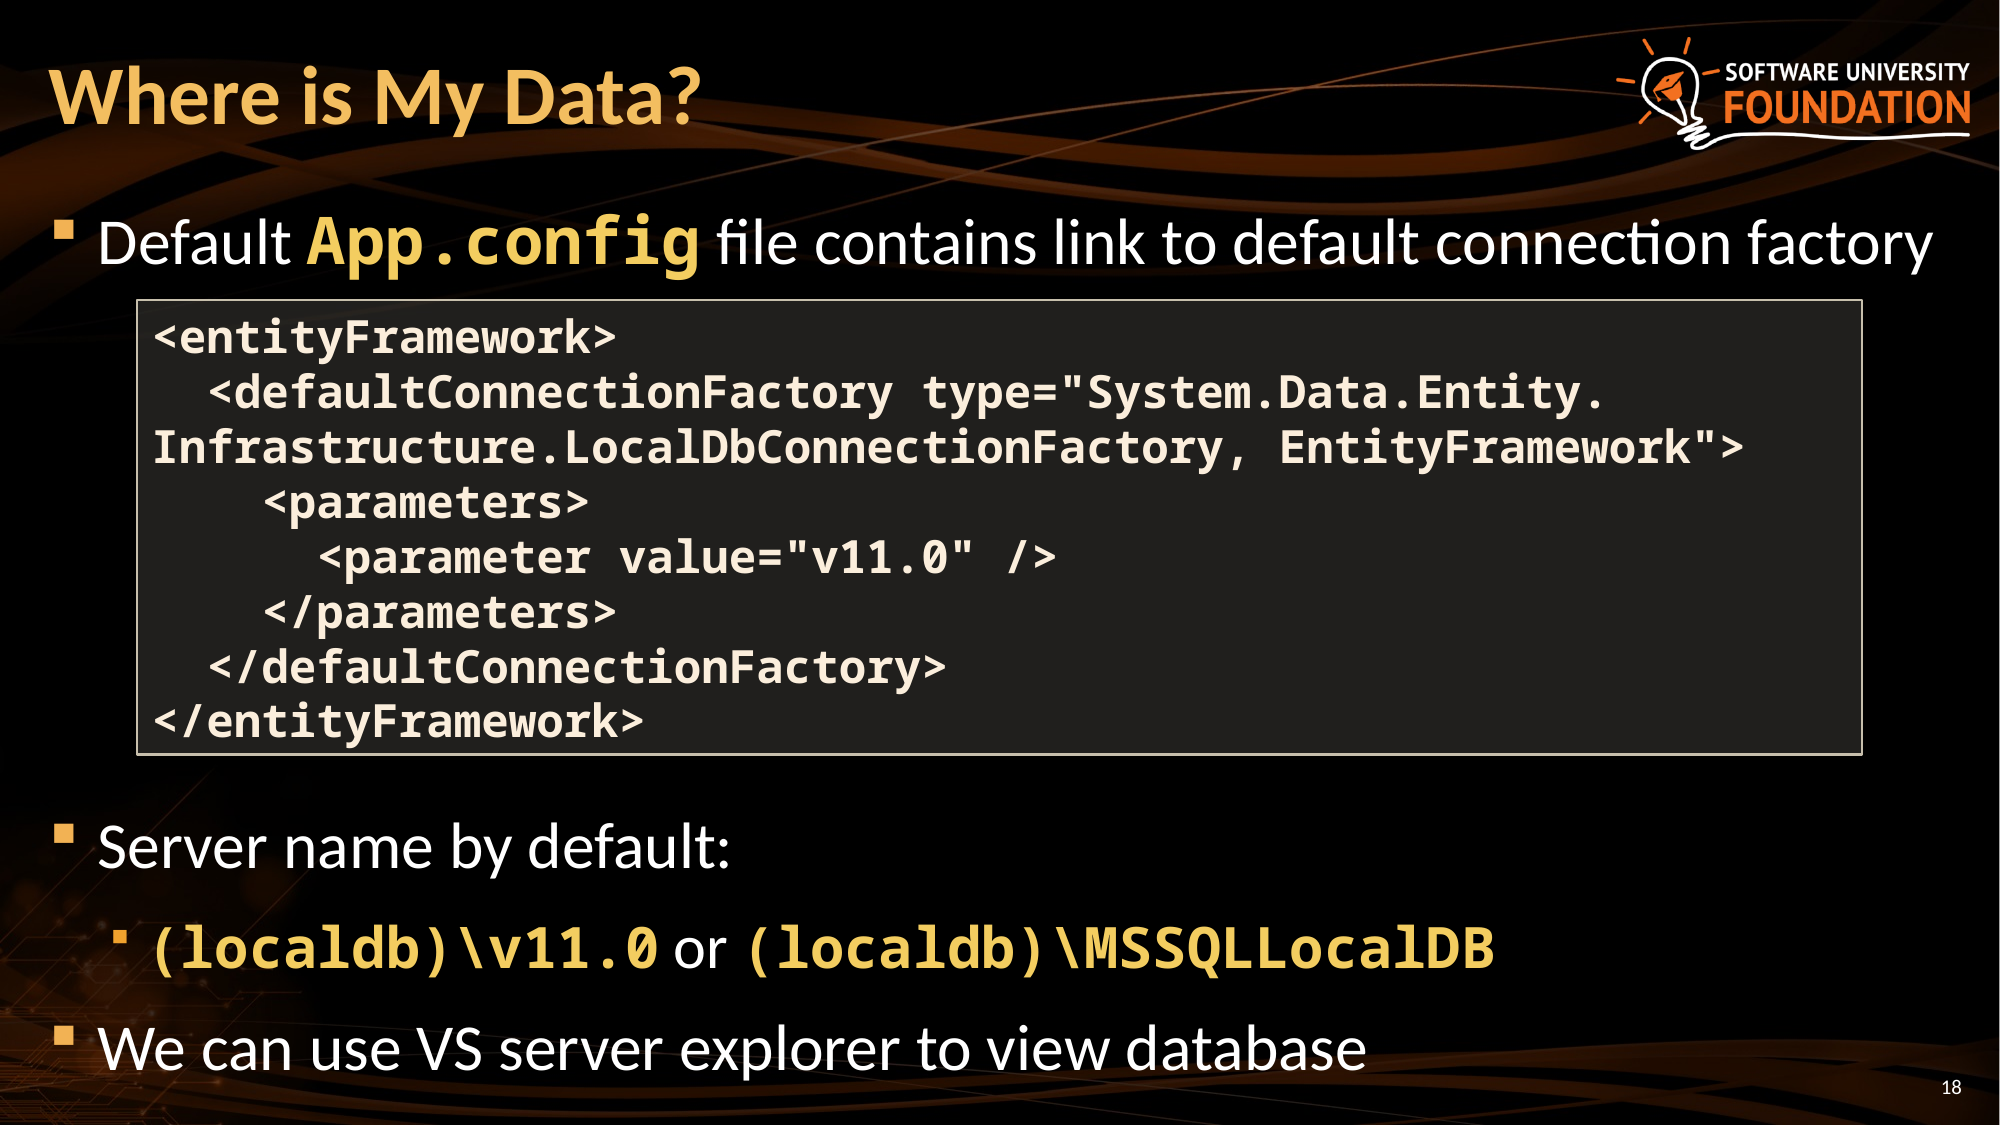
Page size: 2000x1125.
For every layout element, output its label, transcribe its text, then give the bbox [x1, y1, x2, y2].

text_box <entityFramework> <defaultConnectionFactory type="System.Data.Entity. Infrastructure.LocalDbConnectionFactory, EntityFramework"> <parameters> <parameter value="v11.0" /> </parameters> </defaultConnectionFactory> </entityFramework> [136, 299, 1863, 755]
picture [0, 0, 2000, 1125]
list Default App.config file contains link to default connection factory Server name by default: (localdb)\v11.0 or (localdb)\MSSQLLocalDB We can use VS server explorer to view database [31, 188, 1968, 1103]
title Where is My Data? [30, 6, 1602, 189]
